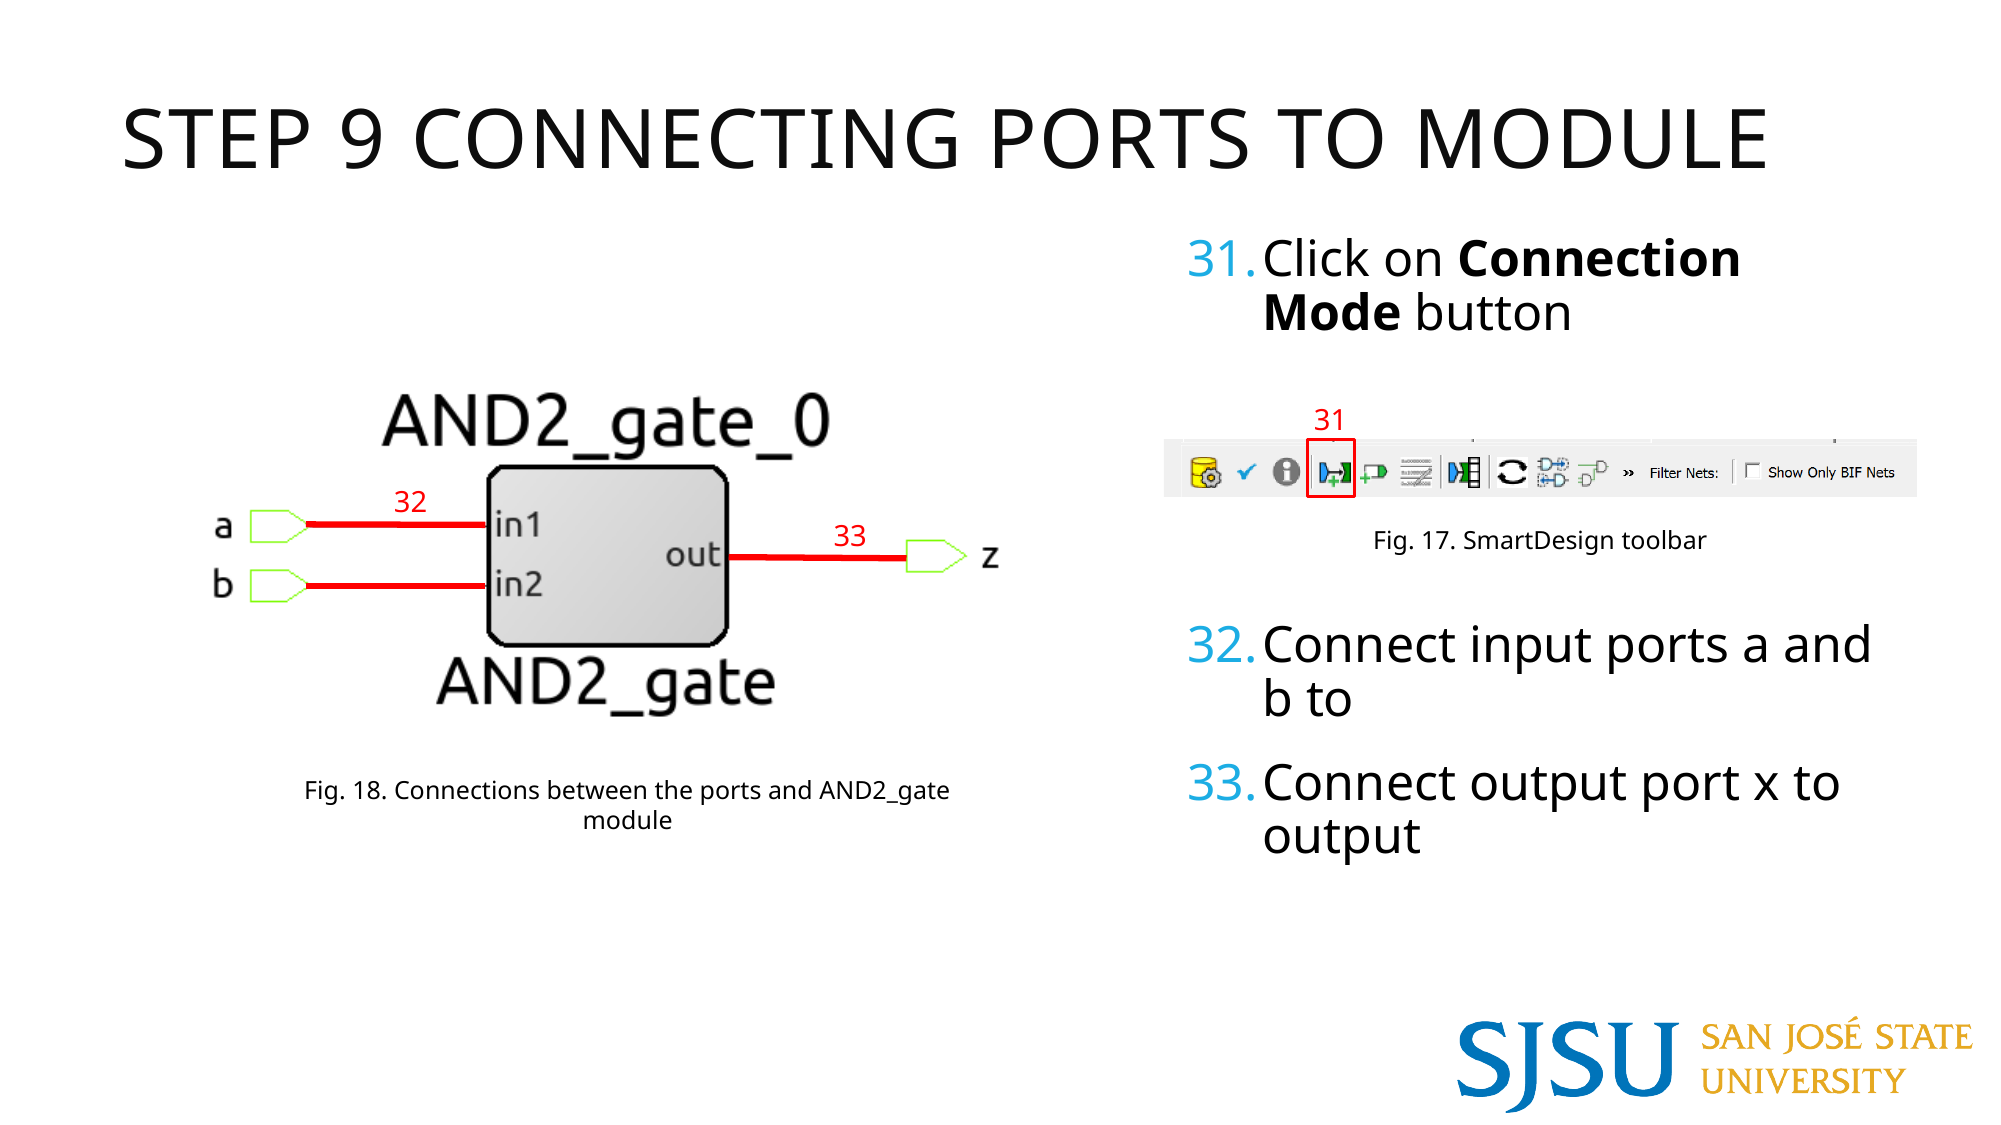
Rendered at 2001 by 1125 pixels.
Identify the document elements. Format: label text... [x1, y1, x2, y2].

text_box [194, 371, 1019, 813]
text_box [1163, 393, 1918, 563]
list Click on Connection Mode button Connect input ports a and b to Connect output port x to output [1179, 570, 1901, 1016]
title Step 9 Connecting ports To Module [106, 74, 1901, 217]
list Click on Connection Mode button Connect input ports a and b to Connect output port x to output [1179, 225, 1901, 388]
picture [1456, 1015, 1973, 1114]
